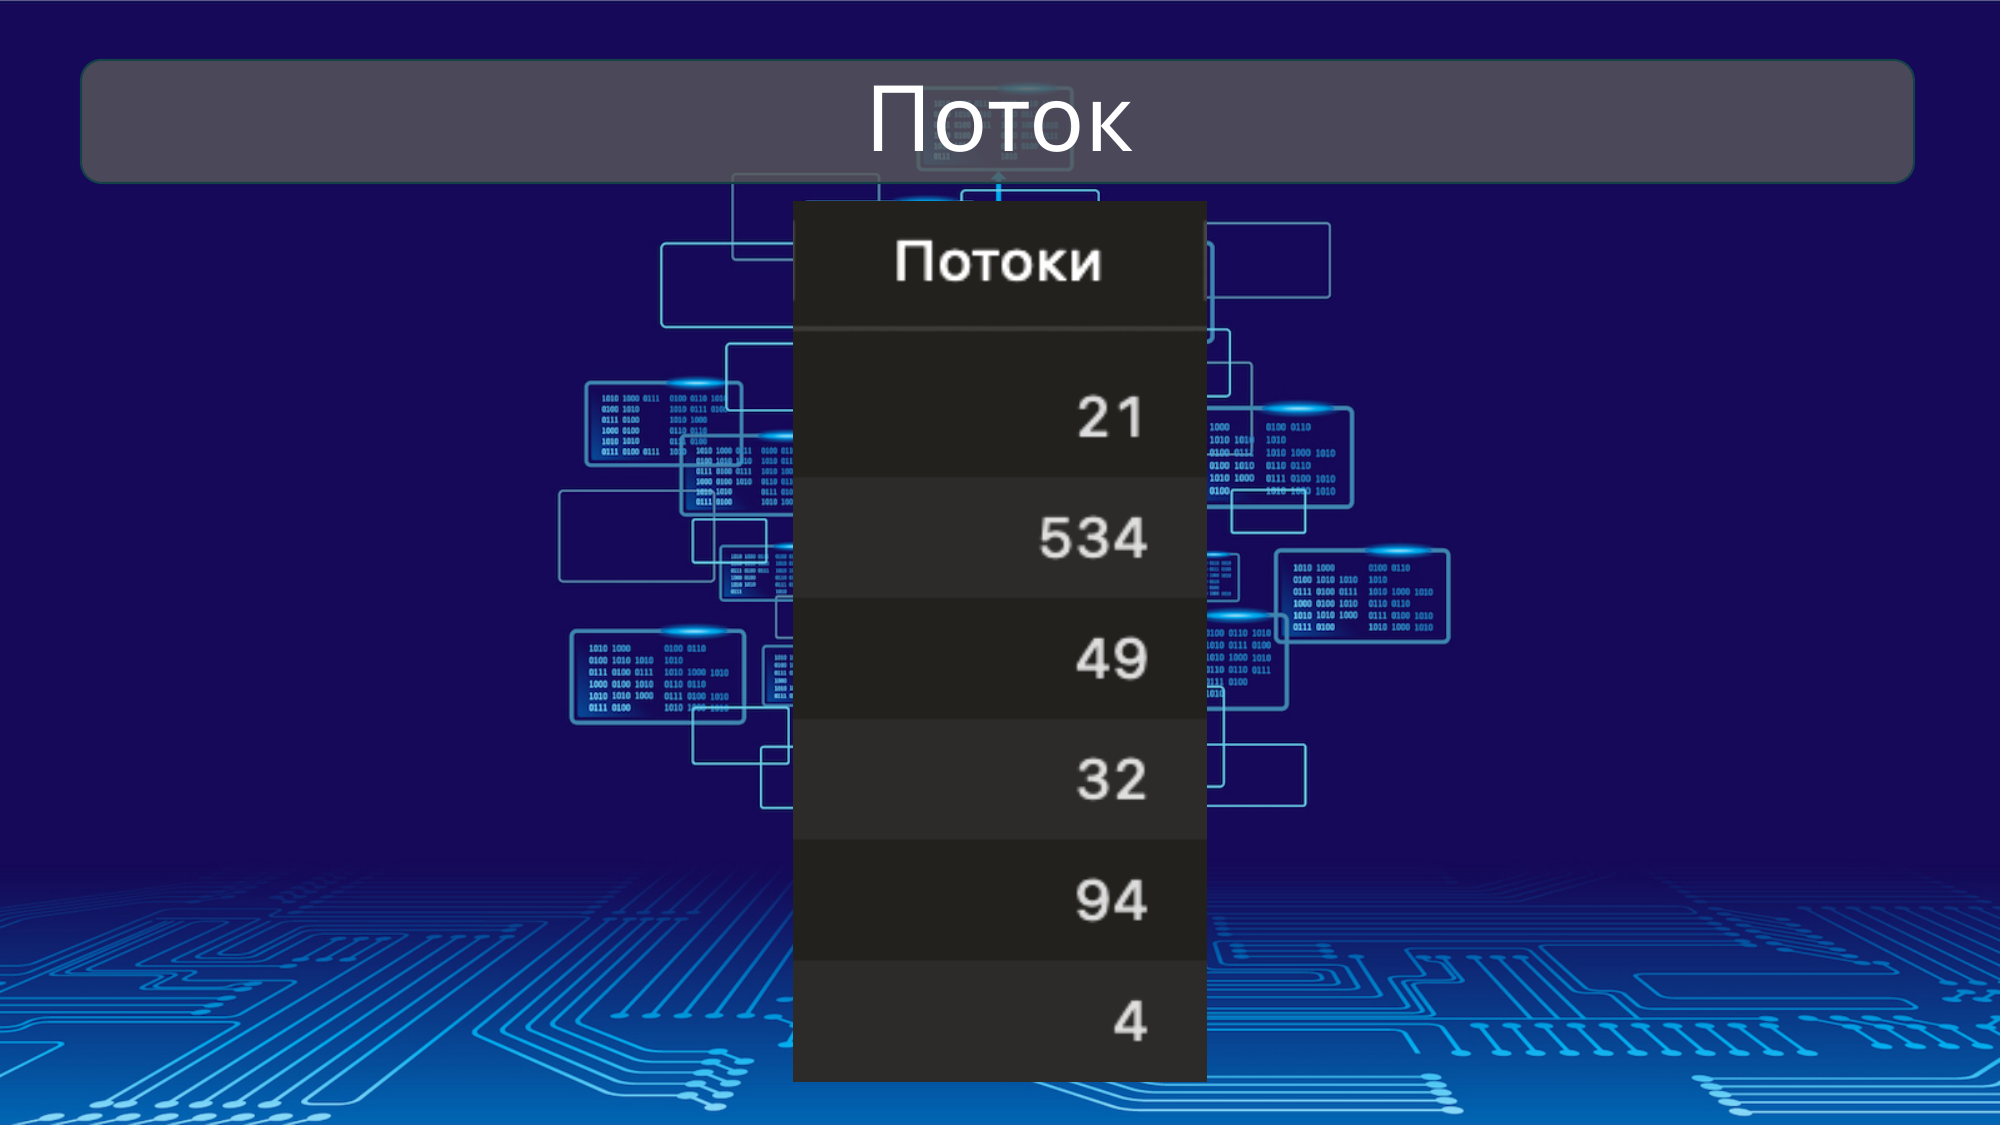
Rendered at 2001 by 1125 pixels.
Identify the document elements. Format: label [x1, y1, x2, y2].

picture [1995, 1022, 2000, 1031]
picture [0, 0, 2000, 1125]
list [793, 201, 1207, 1082]
